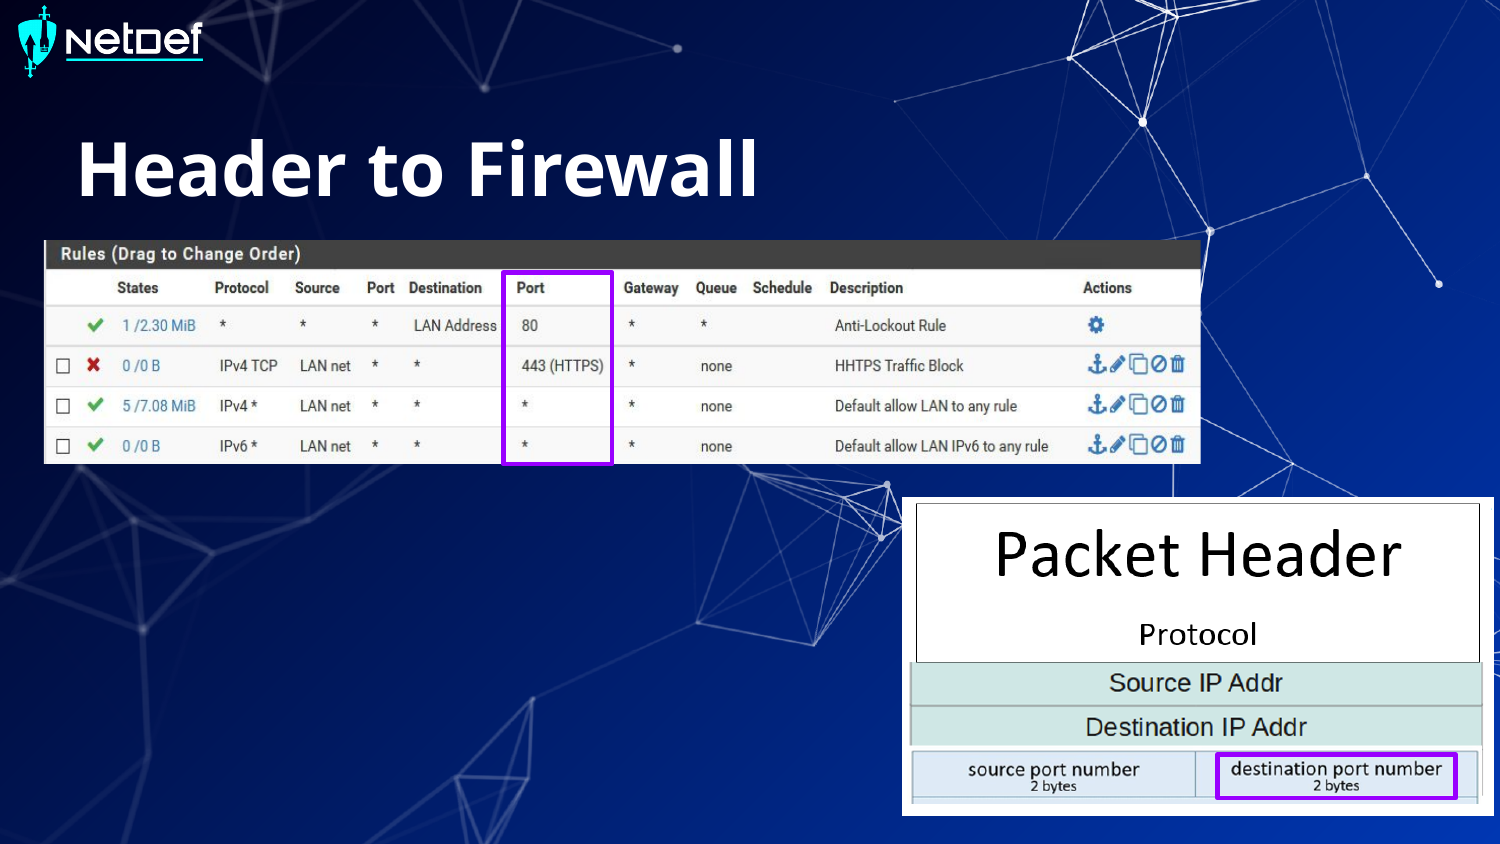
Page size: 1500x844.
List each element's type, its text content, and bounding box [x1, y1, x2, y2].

title Header to Firewall [75, 71, 1064, 212]
picture [0, 0, 1500, 844]
